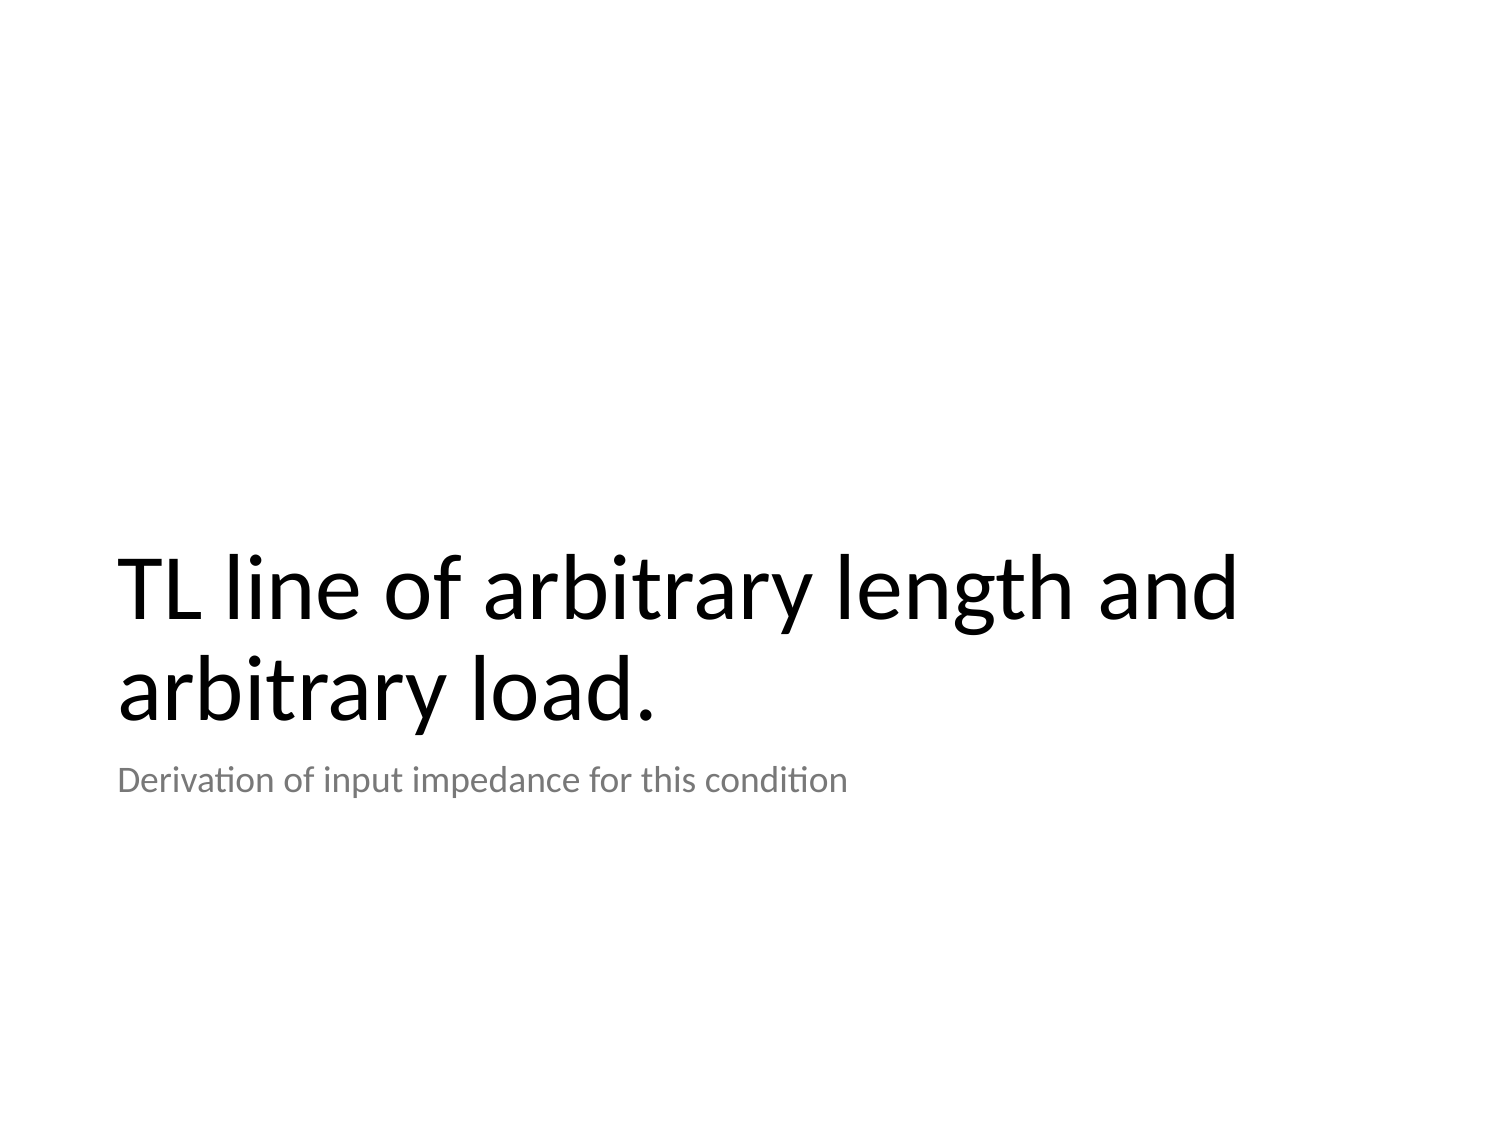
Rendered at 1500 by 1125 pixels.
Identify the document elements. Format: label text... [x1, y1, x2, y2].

list Derivation of input impedance for this condition [102, 752, 1397, 999]
title TL line of arbitrary length and arbitrary load. [102, 280, 1397, 749]
